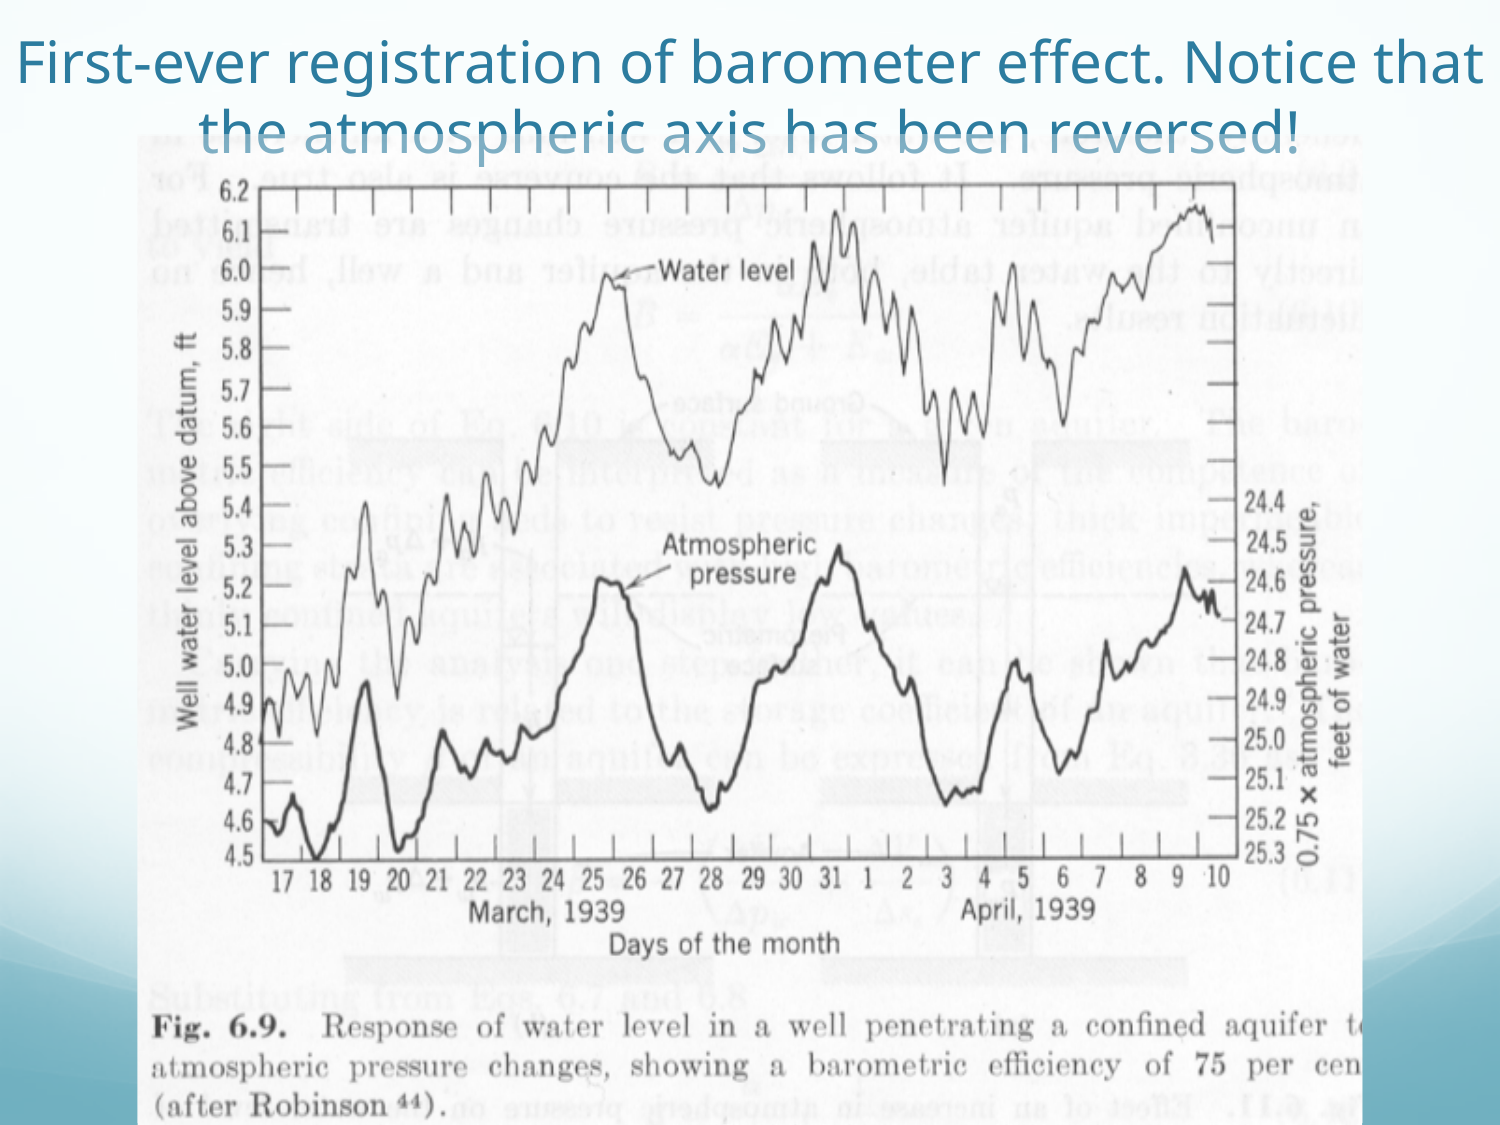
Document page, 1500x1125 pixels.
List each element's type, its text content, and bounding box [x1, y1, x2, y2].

title First-ever registration of barometer effect. Notice that the atmospheric axis has been reversed! [0, 19, 1500, 173]
picture [137, 133, 1363, 1125]
